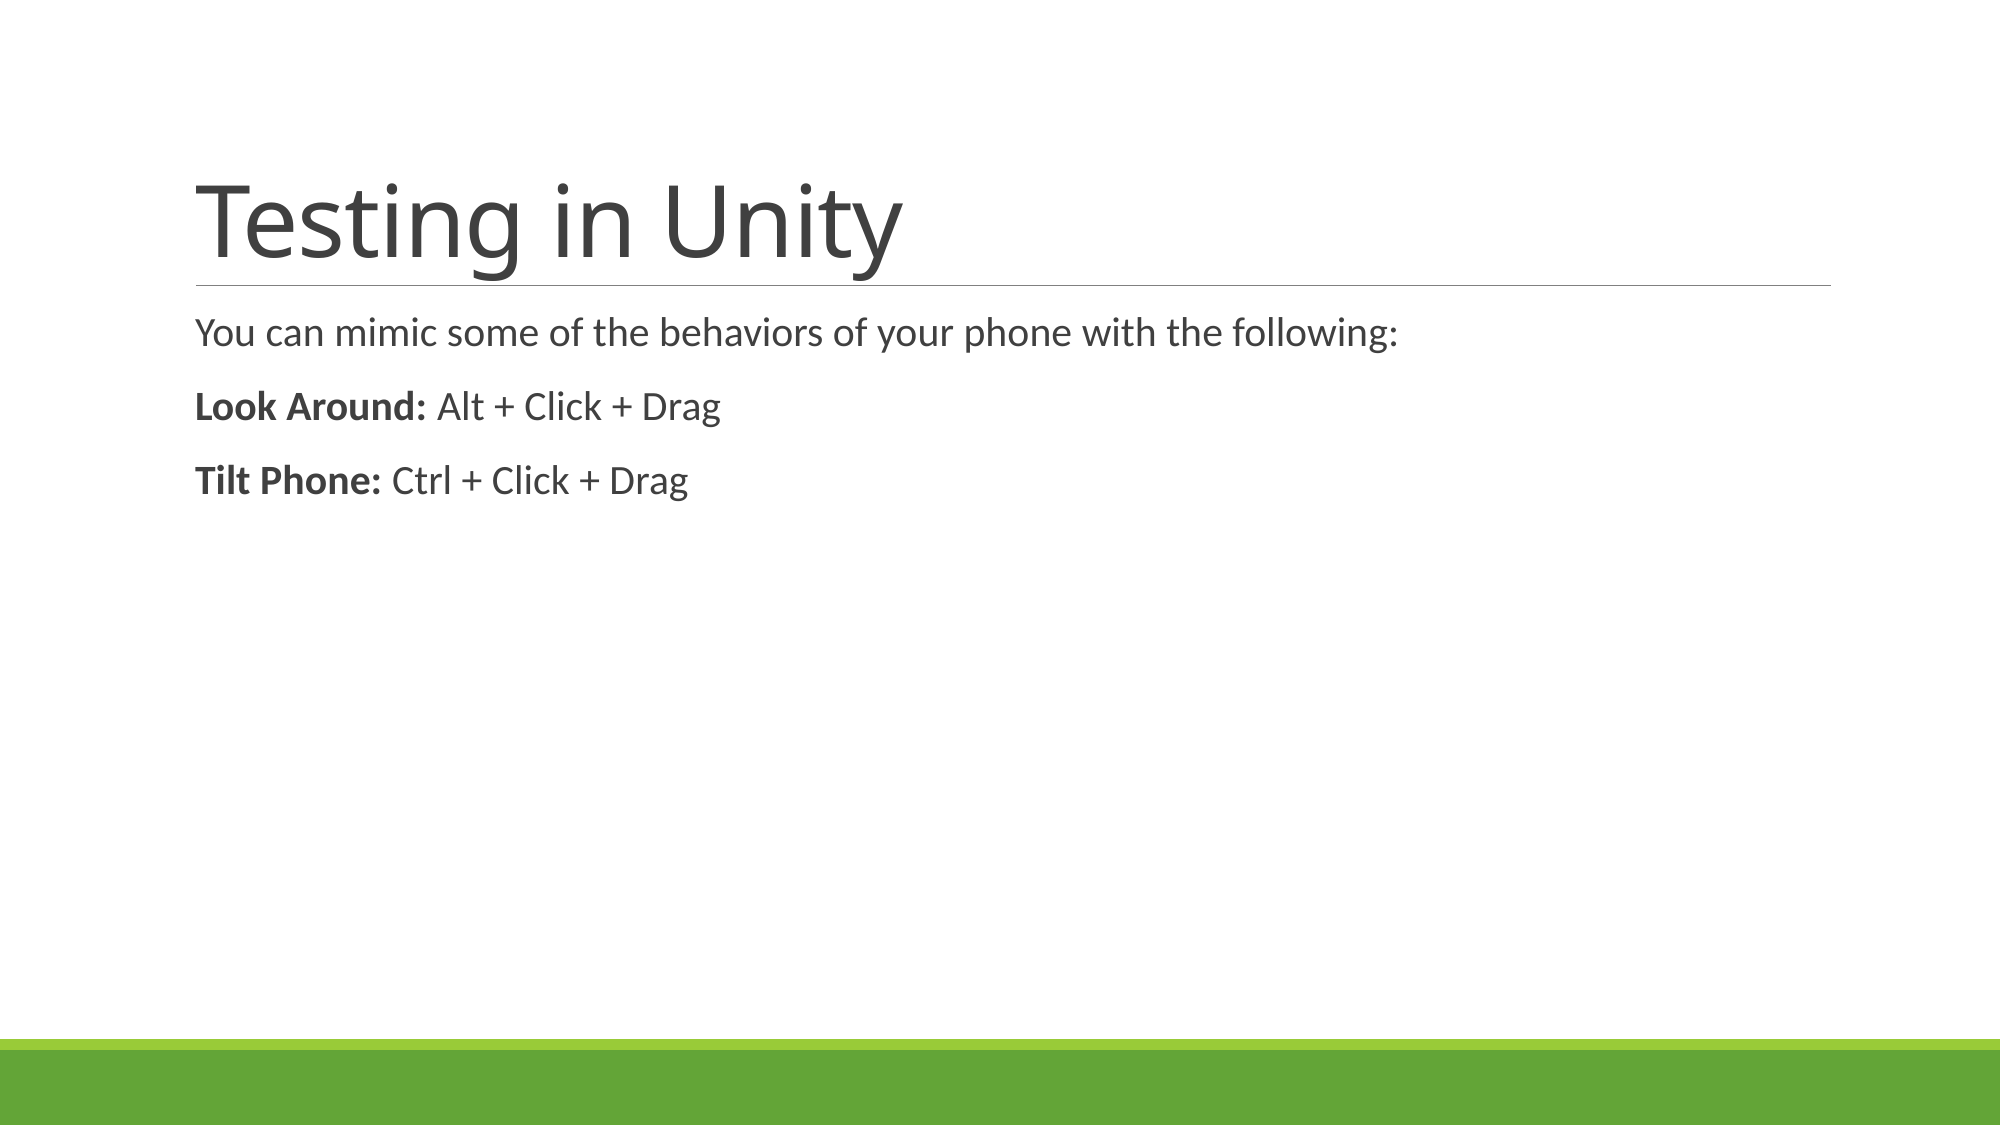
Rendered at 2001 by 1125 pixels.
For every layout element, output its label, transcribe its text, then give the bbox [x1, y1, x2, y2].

list You can mimic some of the behaviors of your phone with the following: Look Around: Alt + Click + Drag Tilt Phone: Ctrl + Click + Drag [180, 302, 1830, 963]
title Testing in Unity [180, 47, 1830, 285]
